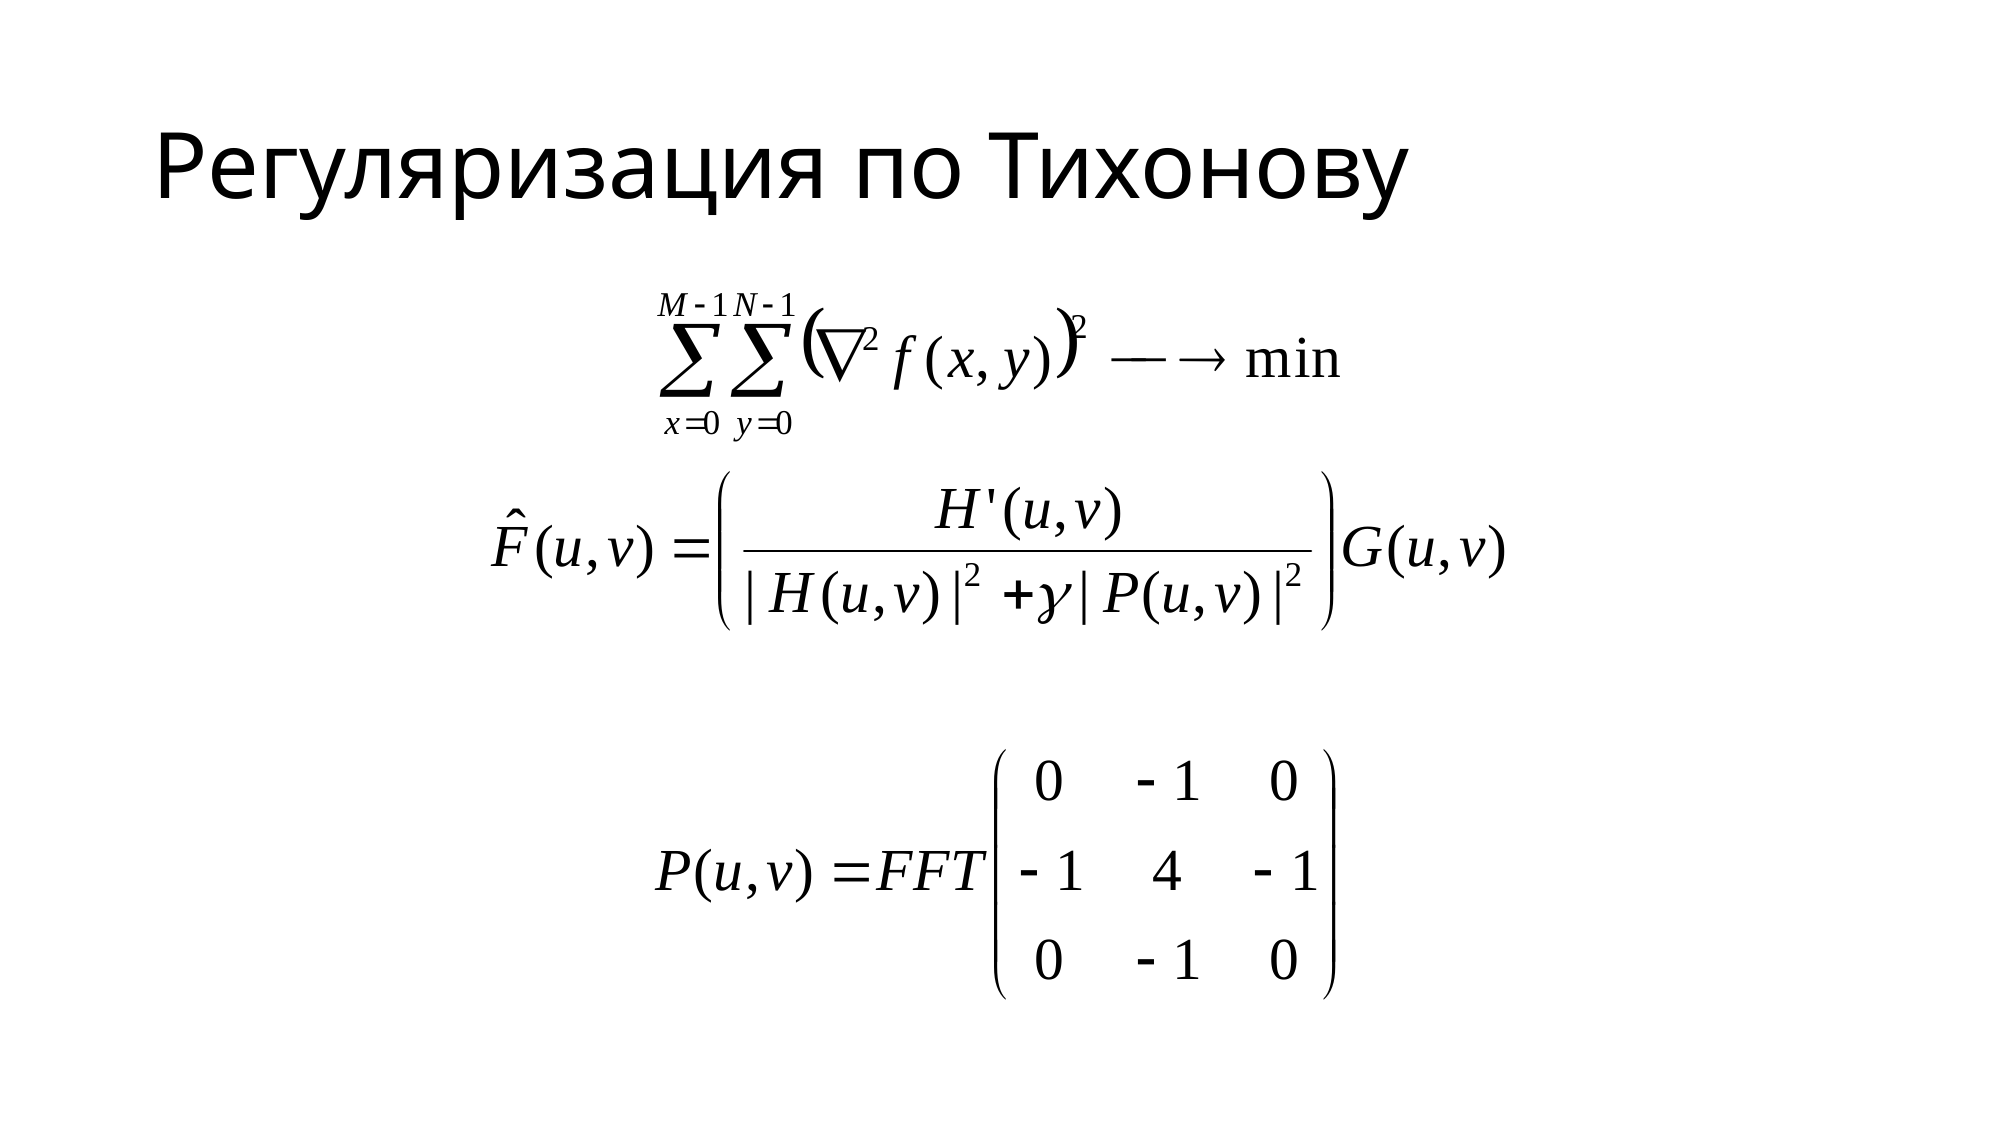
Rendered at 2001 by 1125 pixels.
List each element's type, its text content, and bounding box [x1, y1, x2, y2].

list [480, 277, 1520, 1013]
title Регуляризация по Тихонову [137, 59, 1863, 278]
